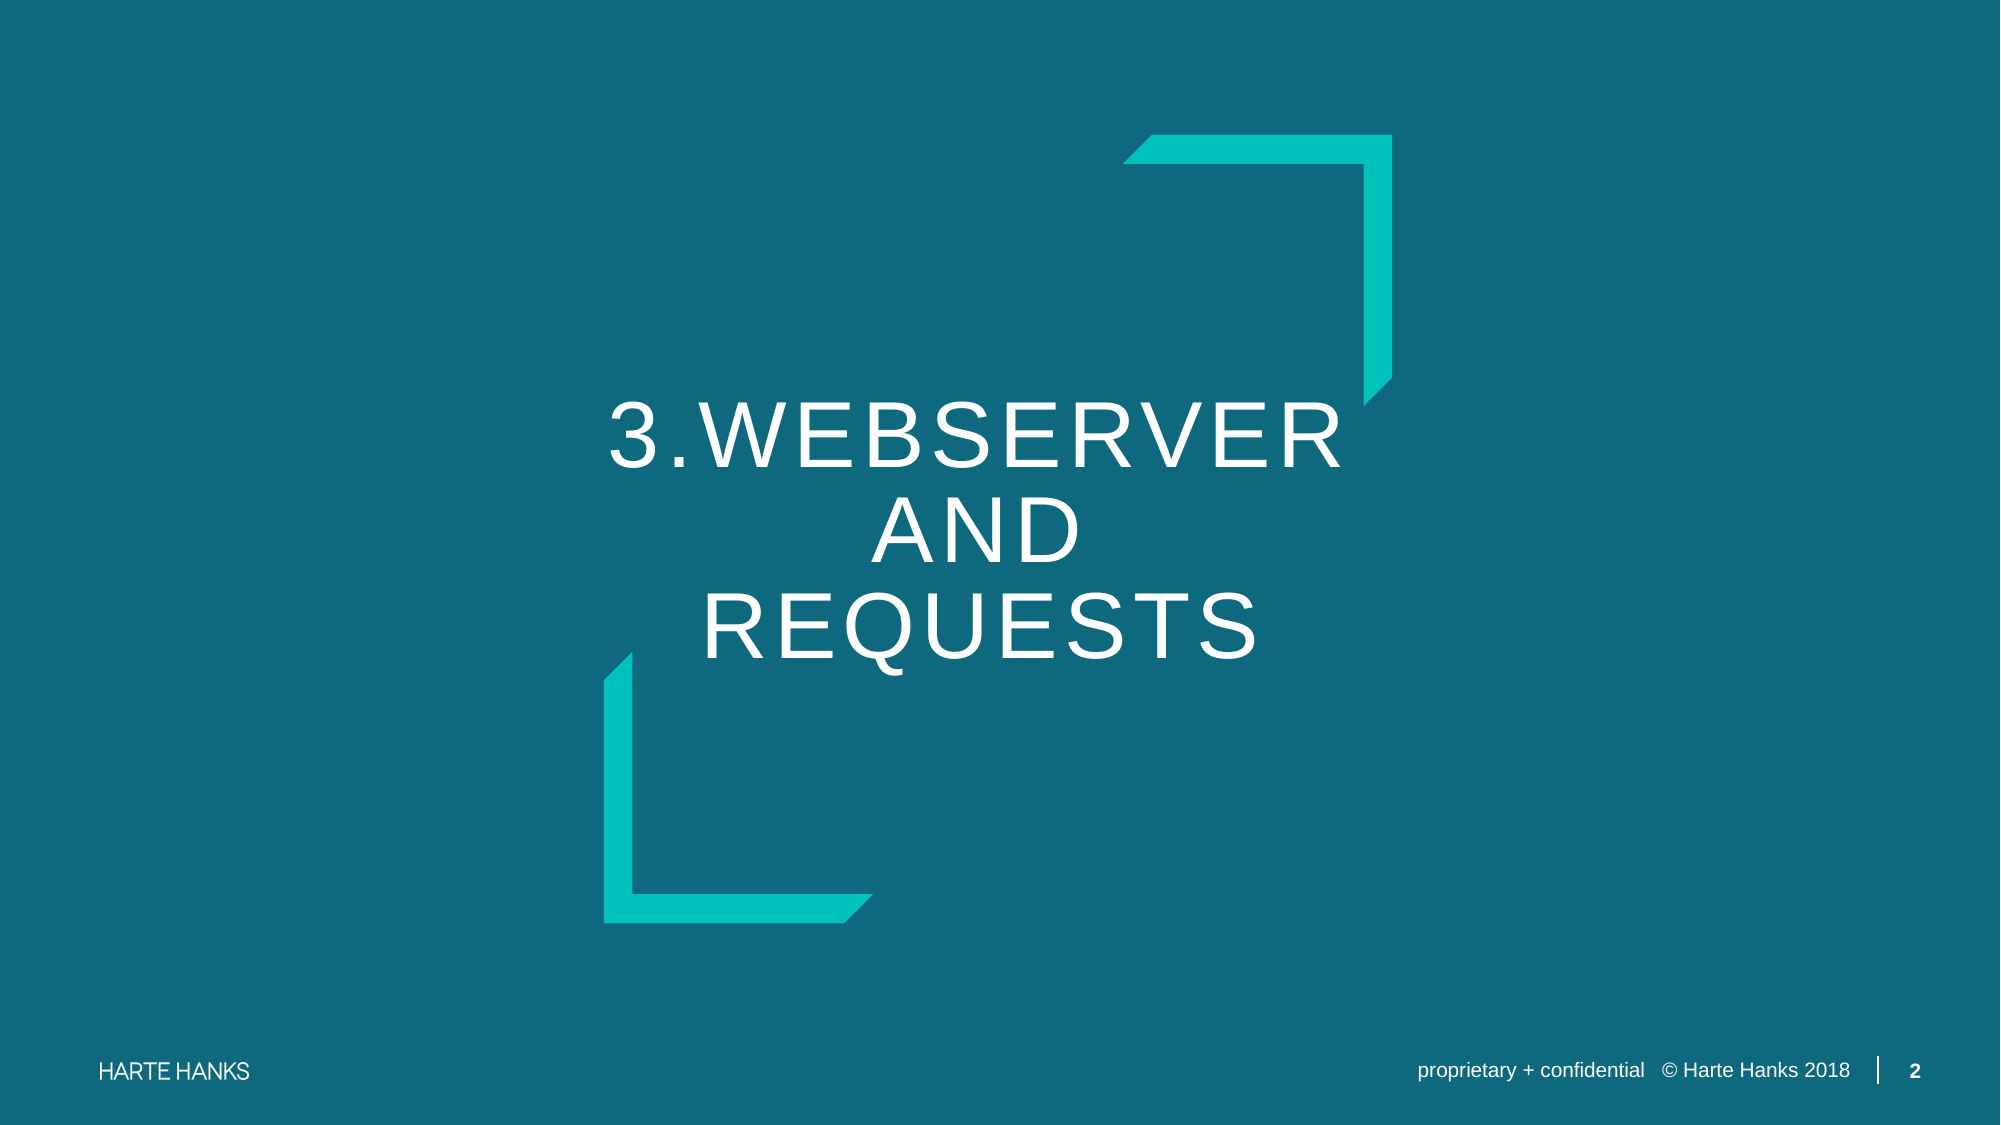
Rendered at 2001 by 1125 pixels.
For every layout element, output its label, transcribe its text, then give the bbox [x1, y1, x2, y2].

title 3.Webserver and requests [567, 520, 1393, 693]
picture [100, 1062, 249, 1080]
